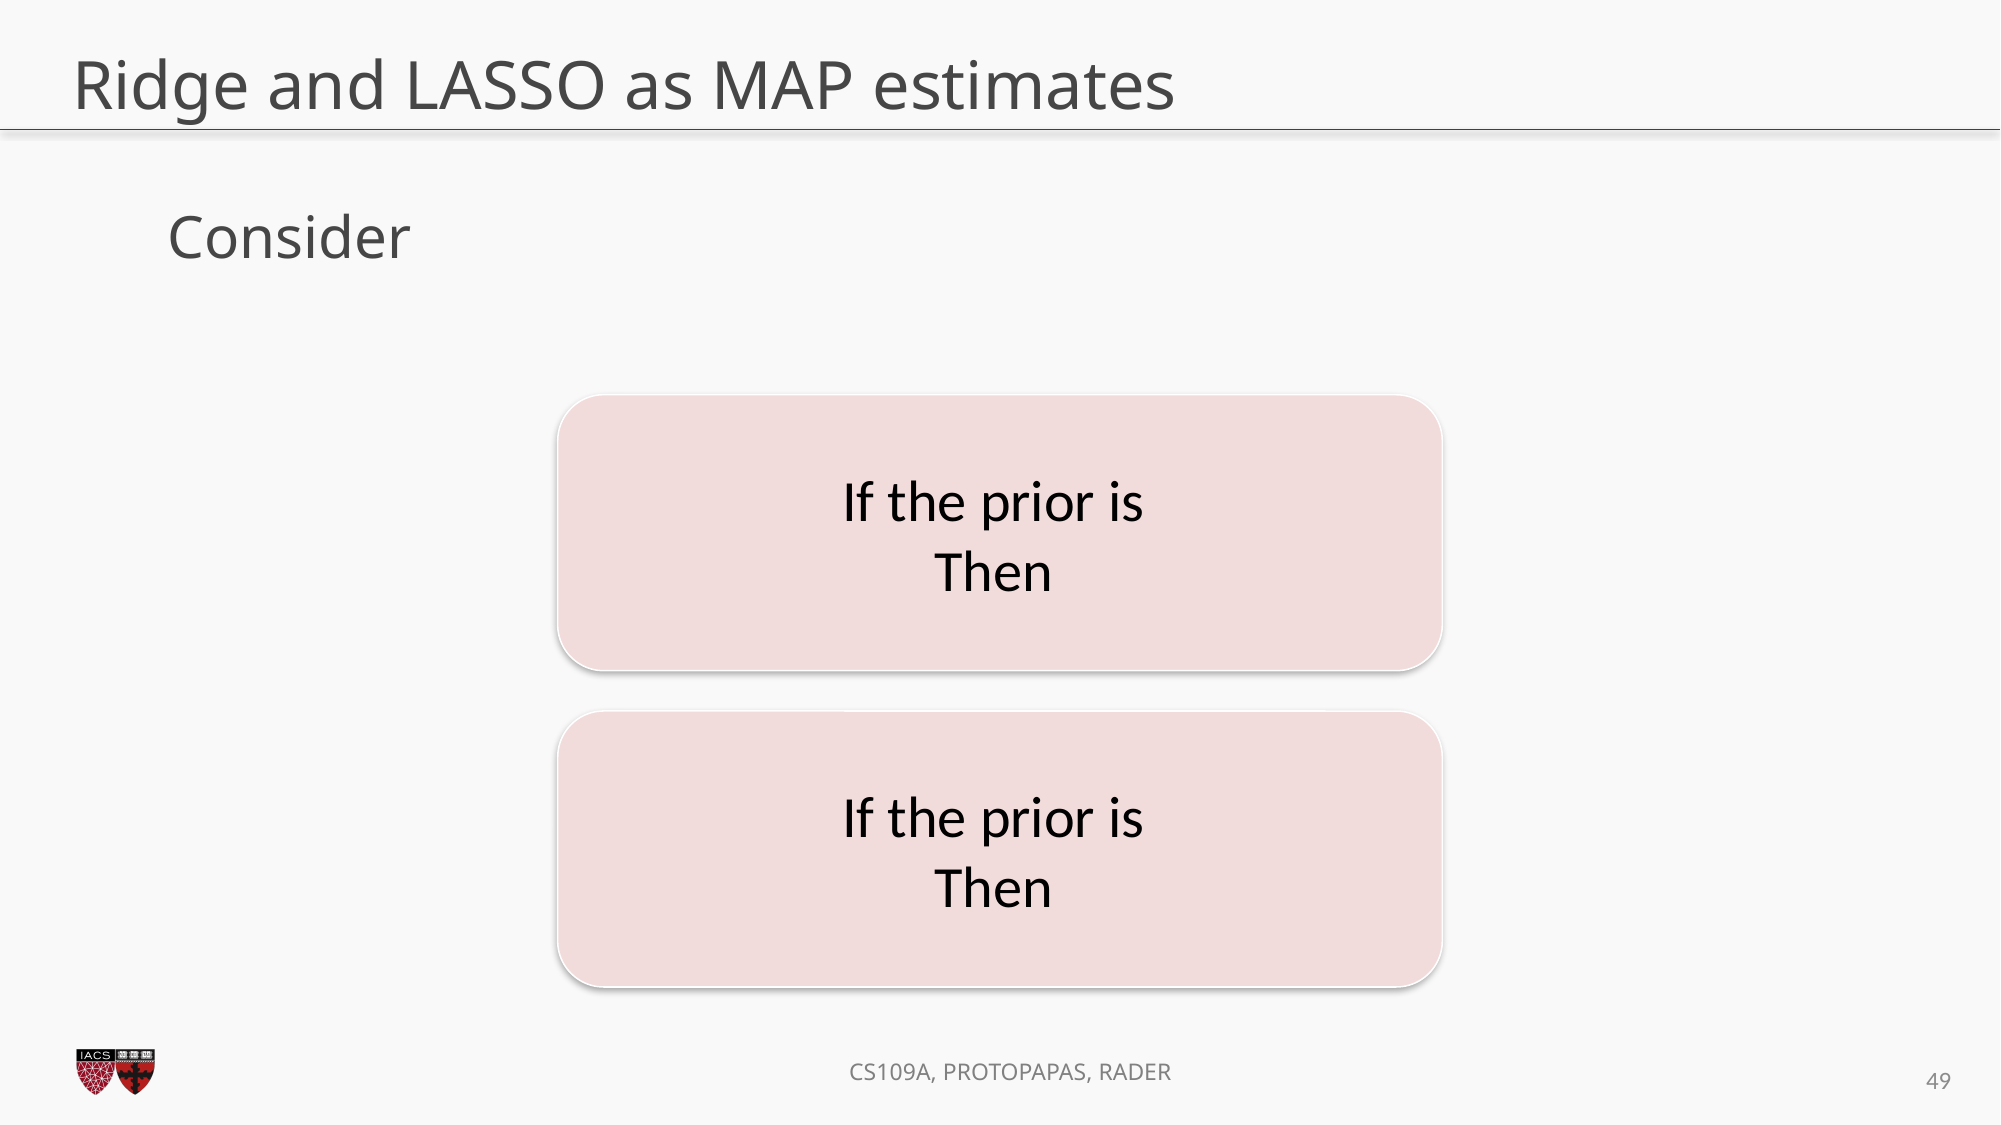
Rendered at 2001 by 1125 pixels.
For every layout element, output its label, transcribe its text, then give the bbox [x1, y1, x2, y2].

title Ridge and LASSO as MAP estimates [57, 35, 1943, 162]
slide_number 49 [1500, 1050, 1967, 1110]
picture [75, 1049, 155, 1095]
